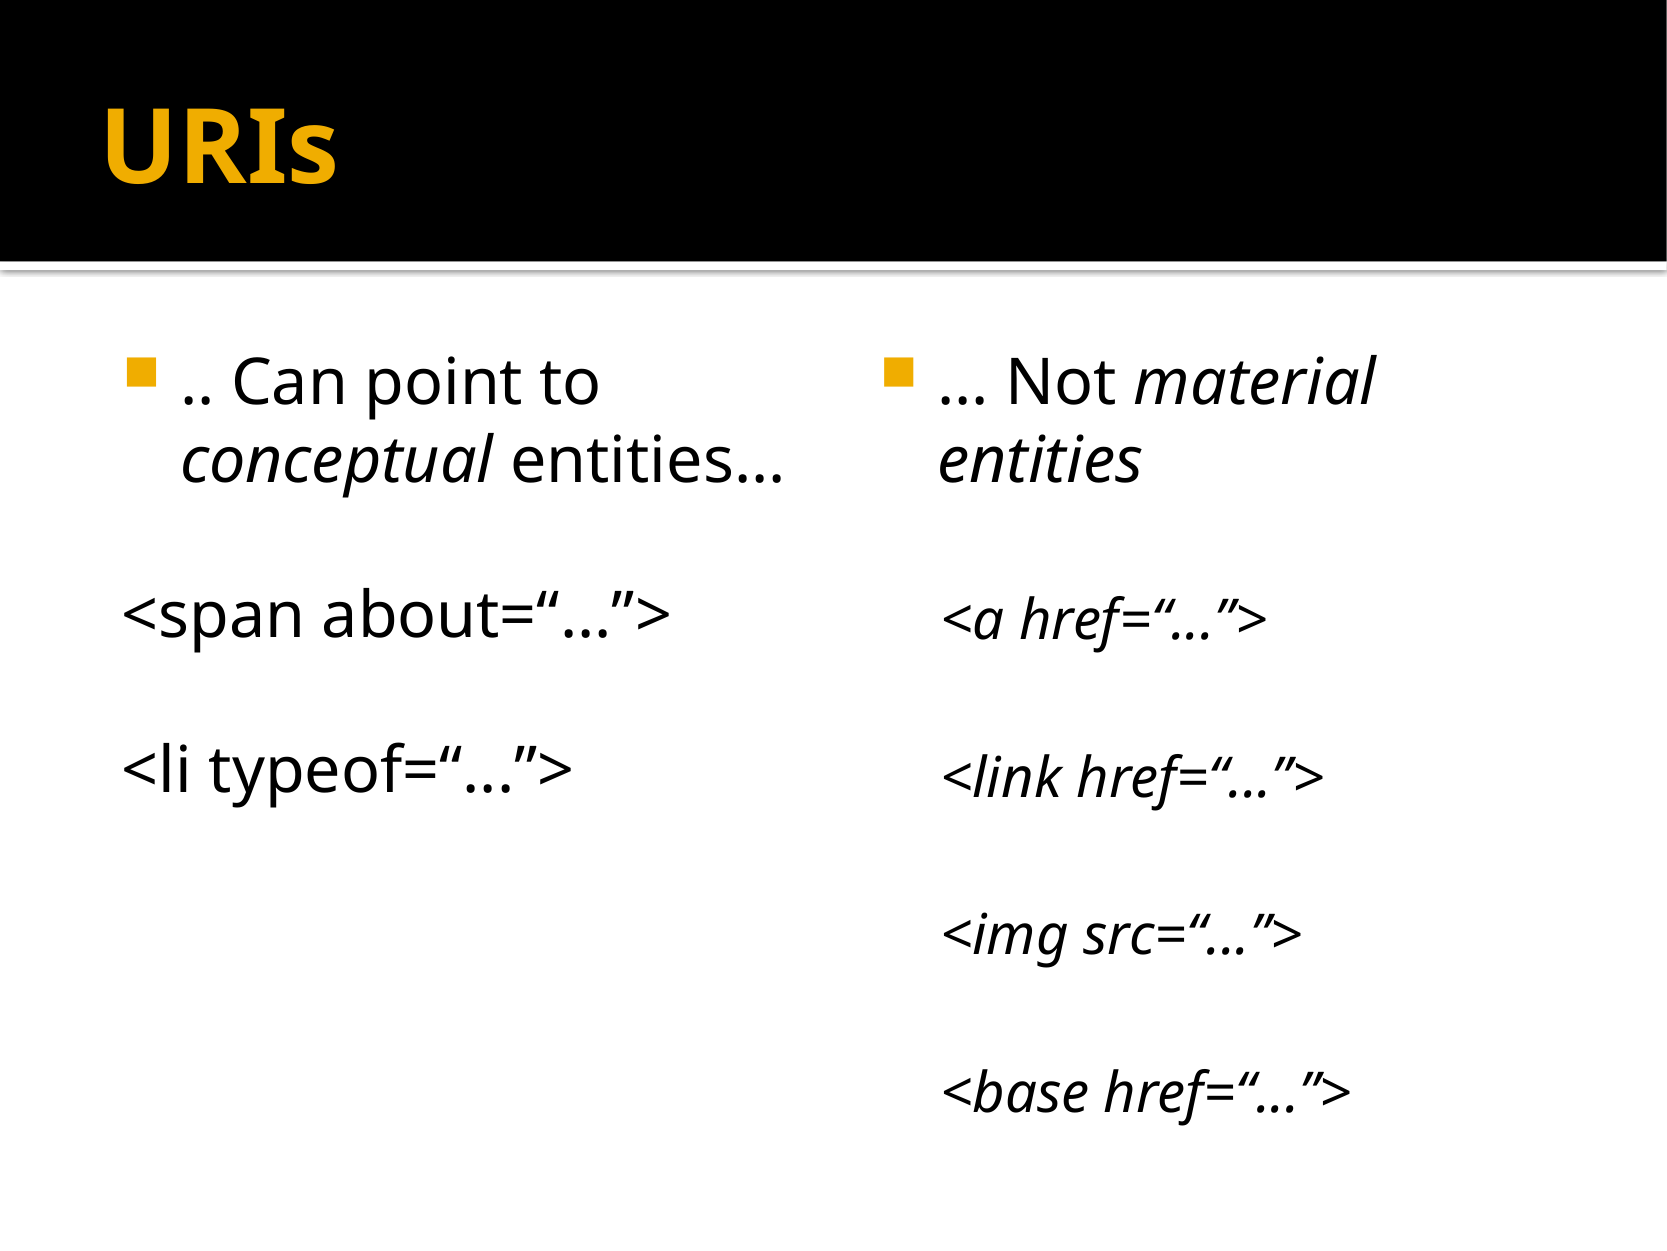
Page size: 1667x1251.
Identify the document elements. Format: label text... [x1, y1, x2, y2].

title URIs [83, 27, 1584, 256]
list .. Can point to conceptual entities... <span about=“...”> <li typeof=“...”> [83, 323, 820, 1167]
list ... Not material entities <a href=“...”> <link href=“...”> <img src=“...”> <base href=“...”> [847, 323, 1584, 1167]
